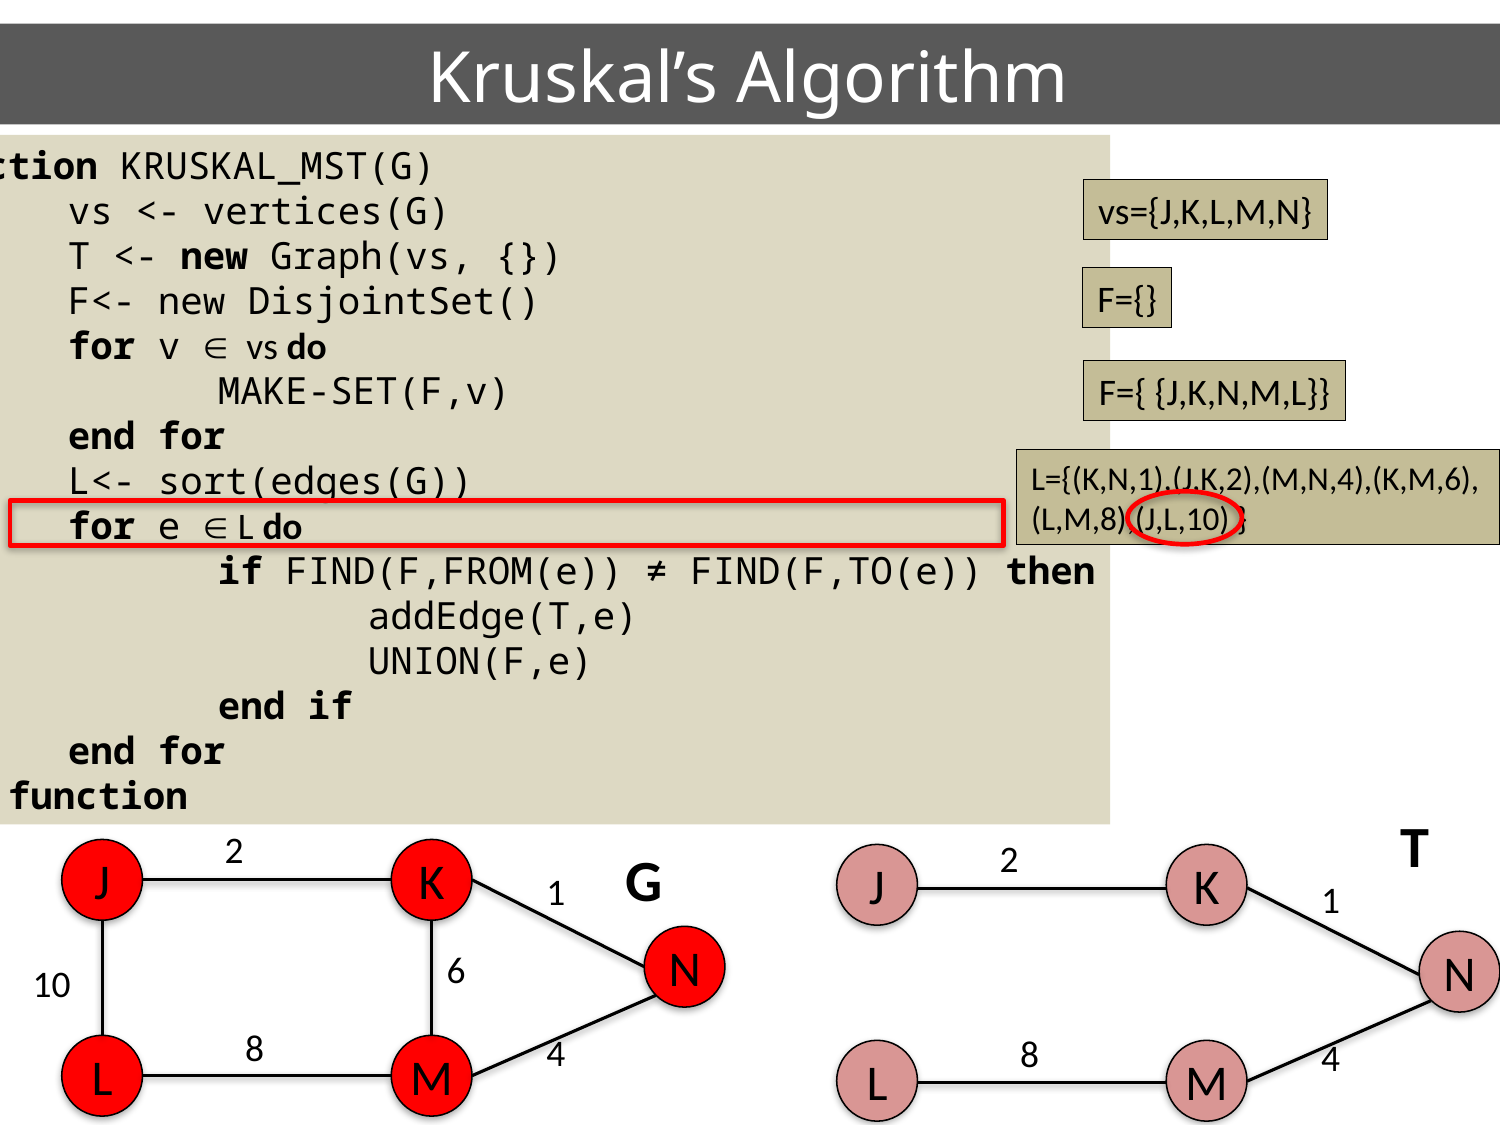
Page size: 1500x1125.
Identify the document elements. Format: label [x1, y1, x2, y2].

text_box [0, 134, 1500, 1117]
title [0, 23, 1500, 125]
text_box [835, 801, 1500, 1122]
